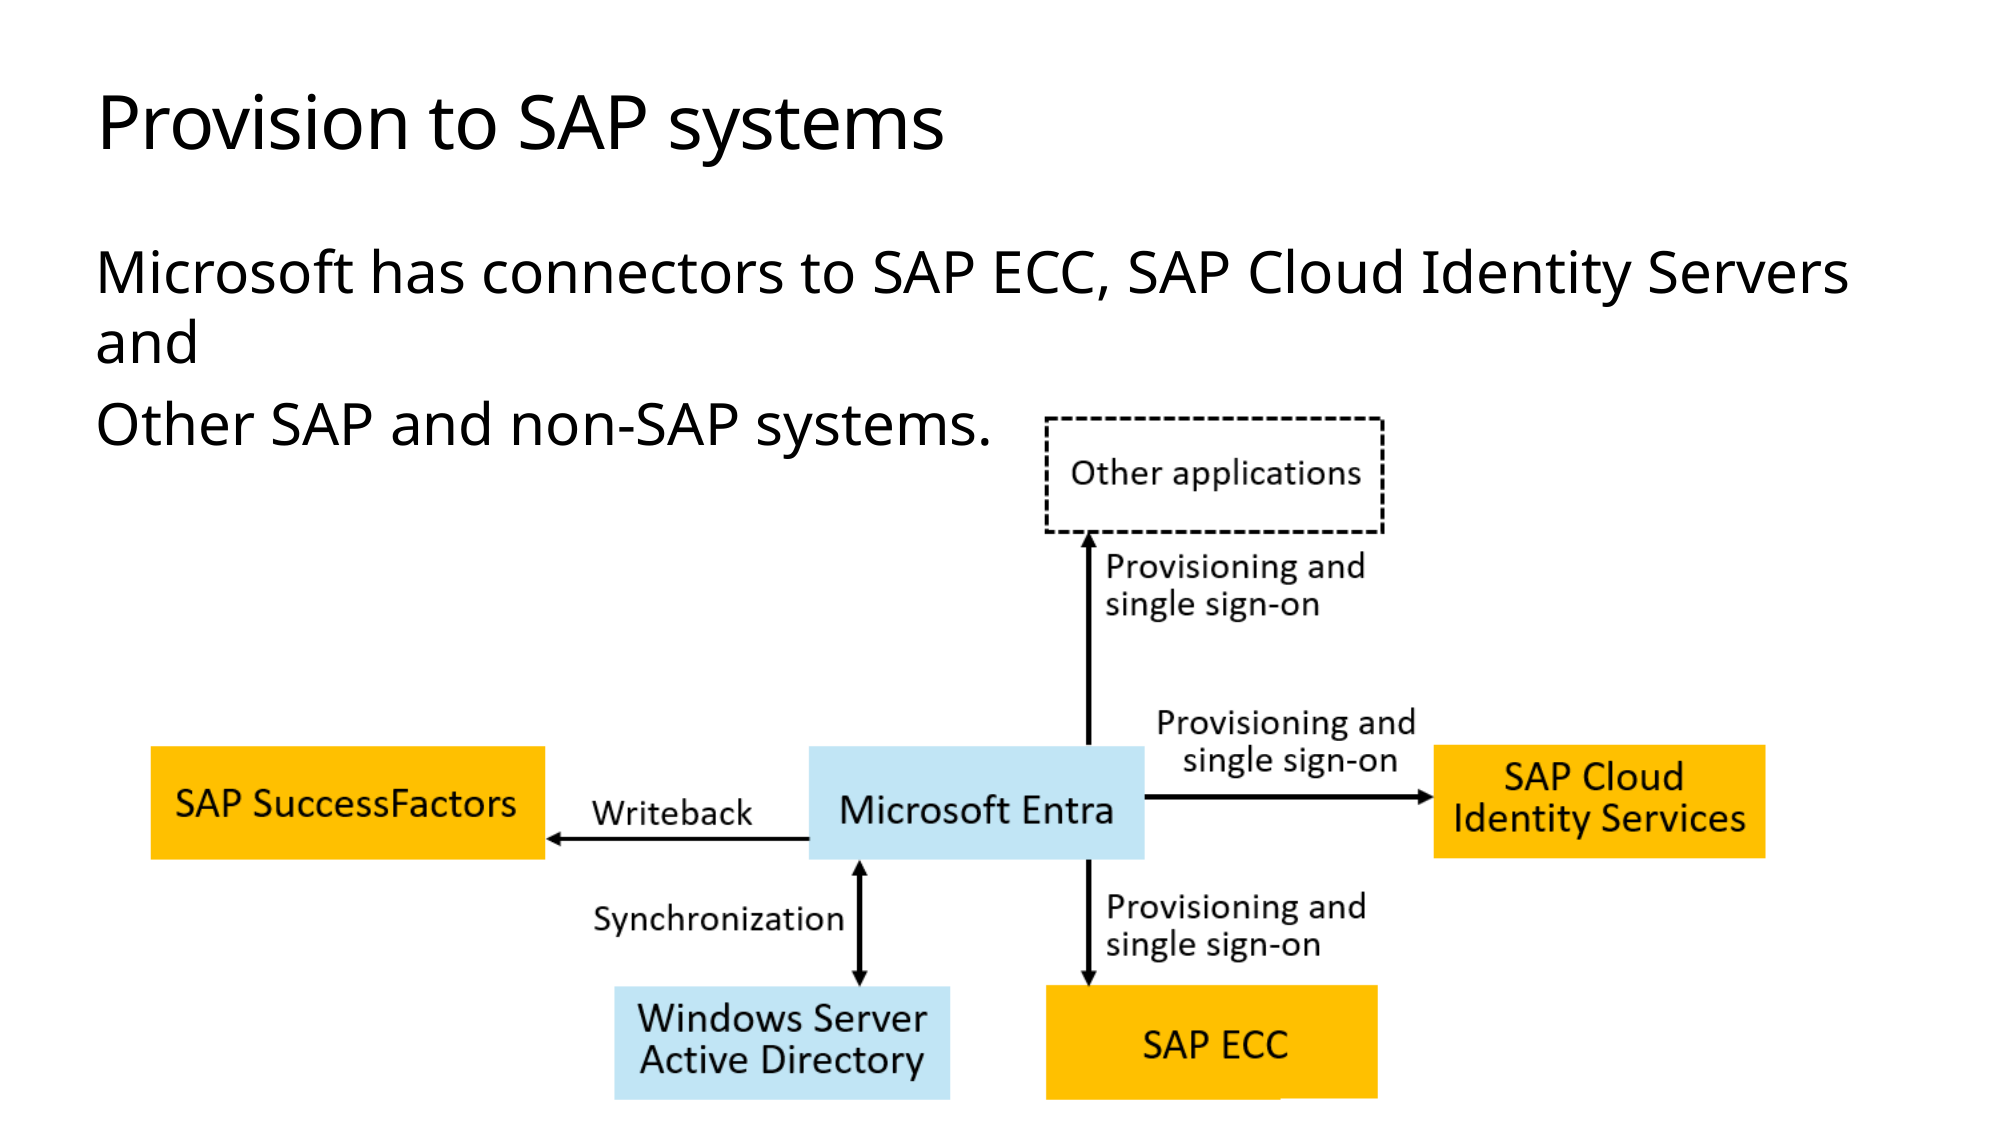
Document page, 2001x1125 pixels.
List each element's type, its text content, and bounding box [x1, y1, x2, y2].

title Provision to SAP systems [96, 75, 1904, 166]
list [142, 390, 1779, 1112]
text_box Microsoft has connectors to SAP ECC, SAP Cloud Identity Servers and Other SAP and non-SAP systems. [95, 235, 1904, 457]
